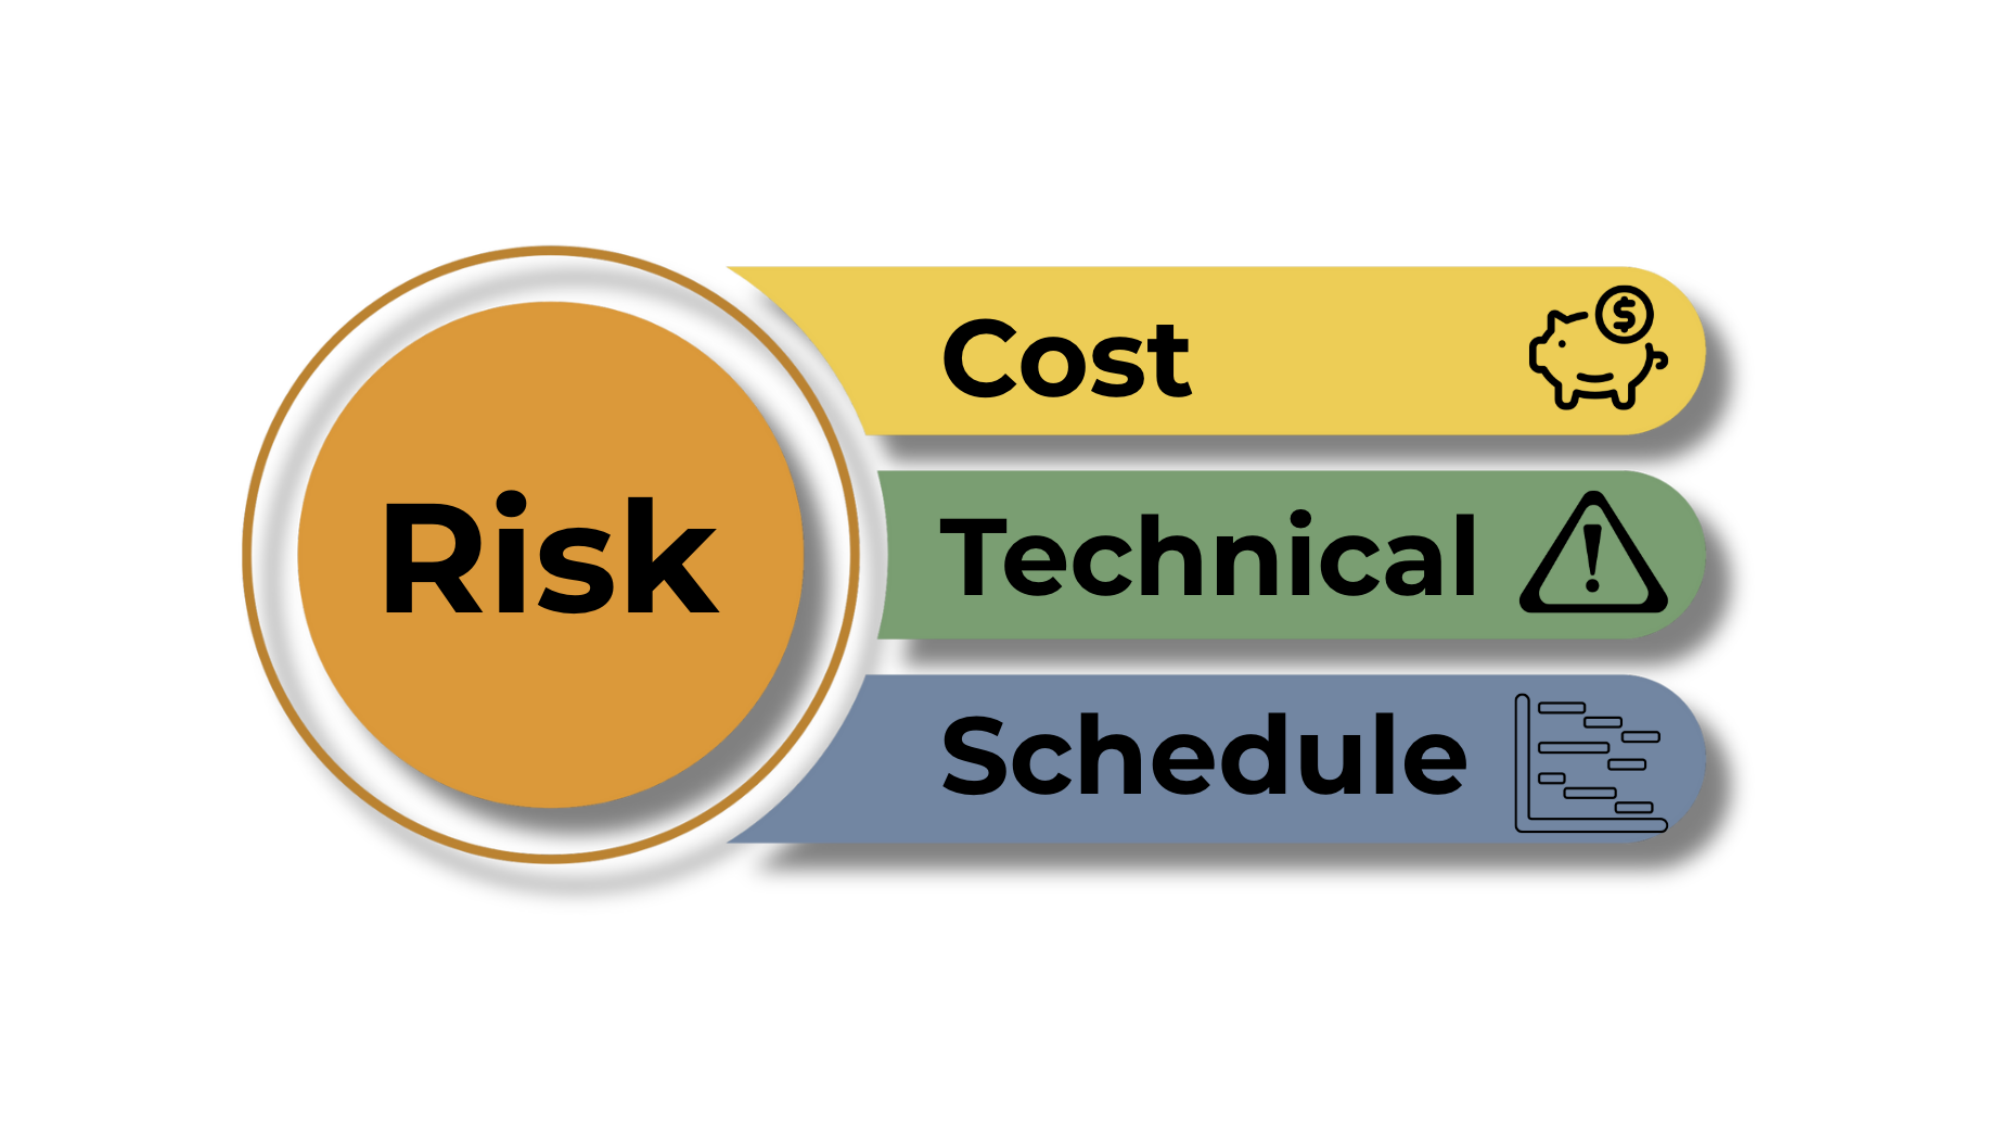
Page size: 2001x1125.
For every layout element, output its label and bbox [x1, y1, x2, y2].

picture [231, 202, 1769, 923]
